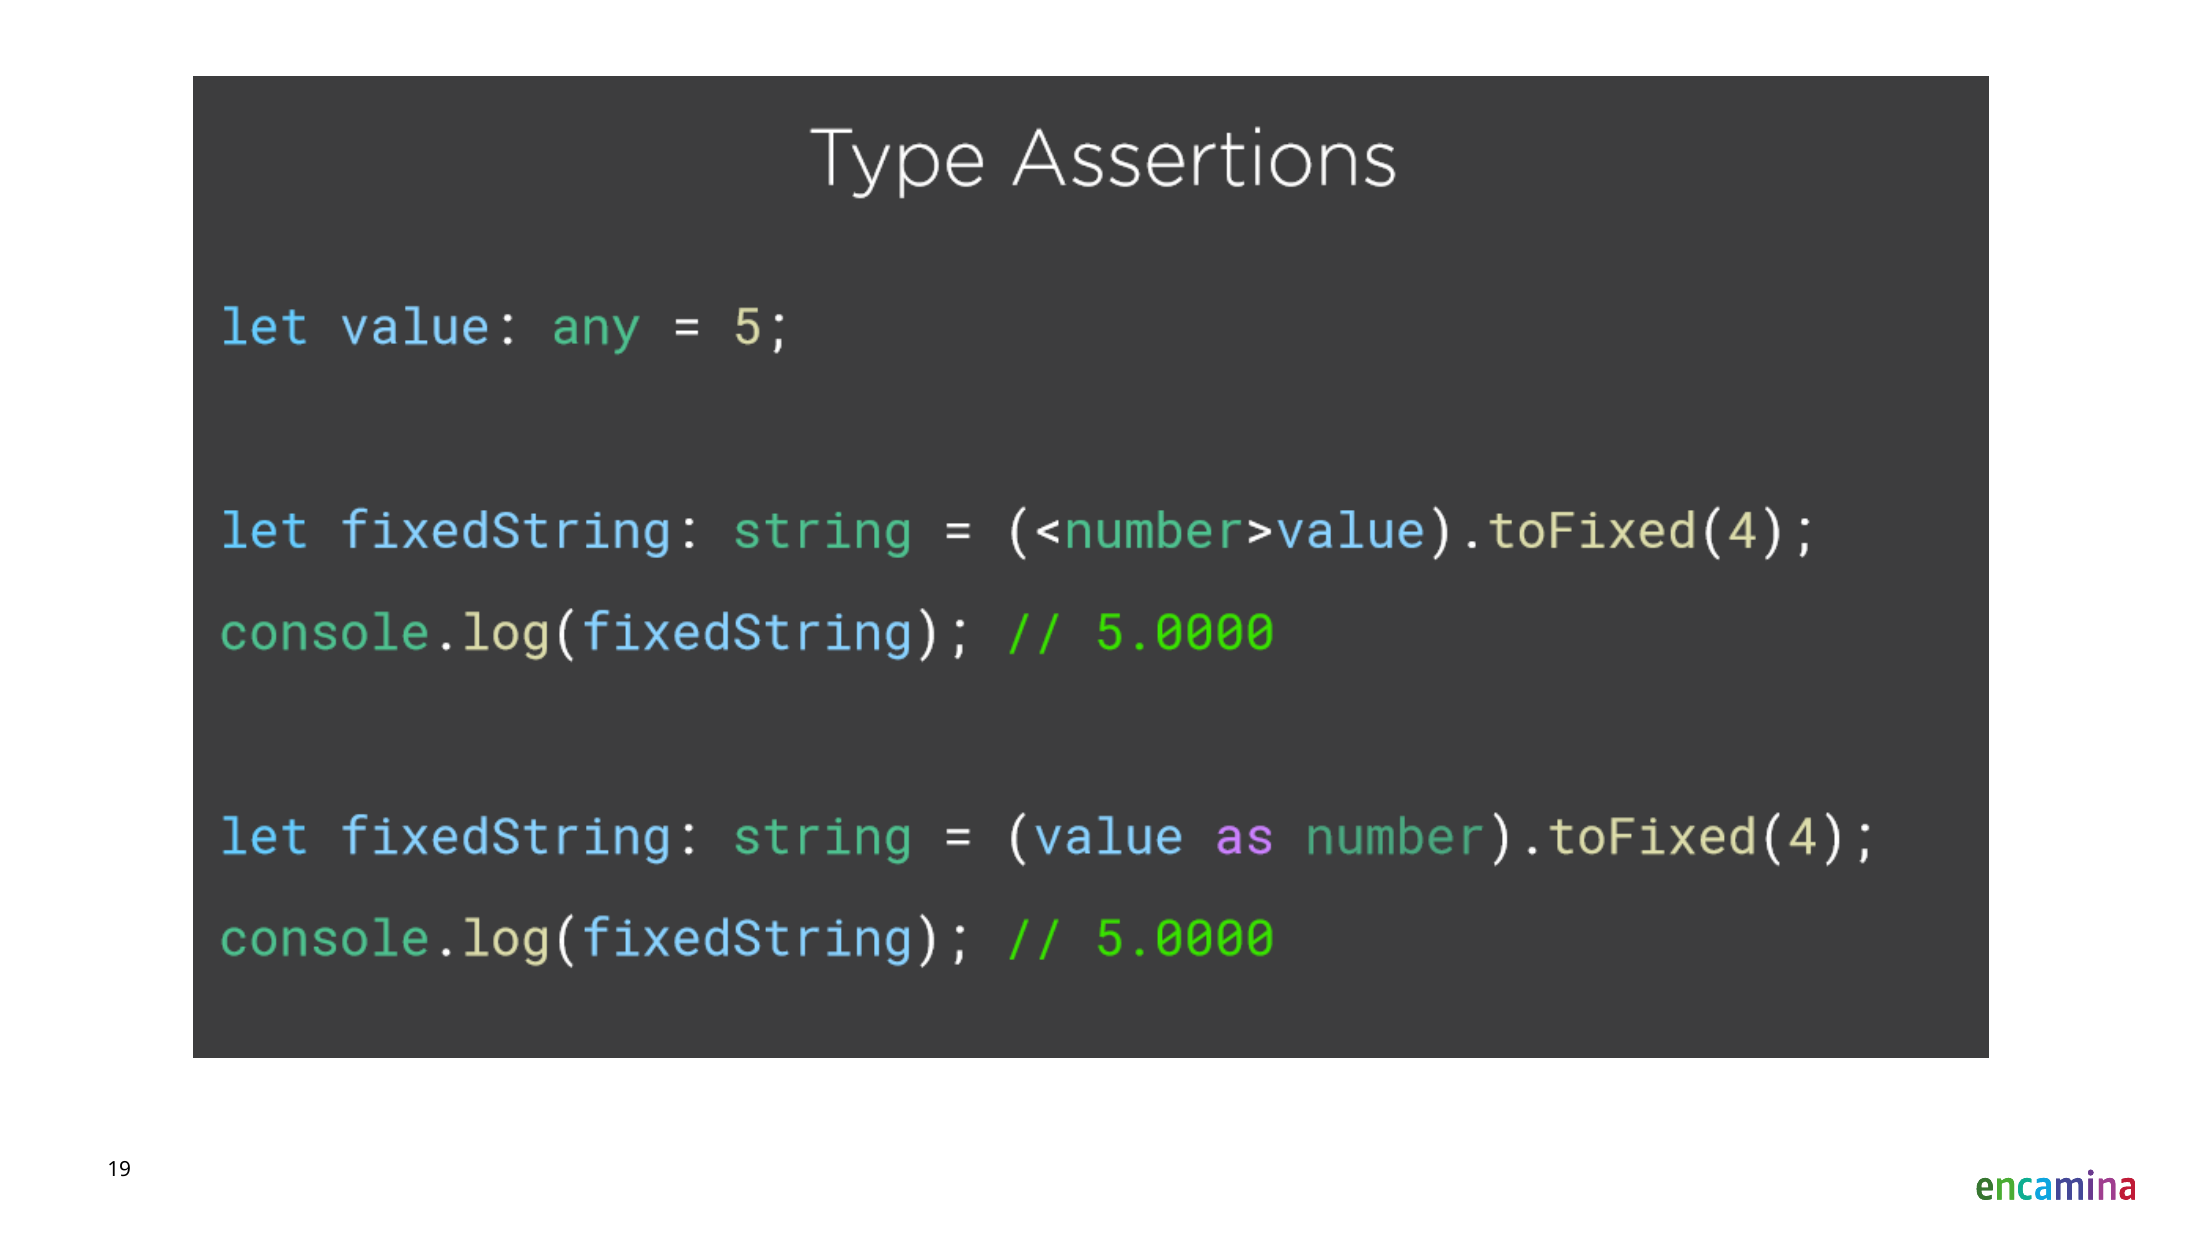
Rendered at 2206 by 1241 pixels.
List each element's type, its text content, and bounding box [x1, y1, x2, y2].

slide_number 19 [92, 1131, 202, 1209]
picture [192, 76, 1989, 1058]
